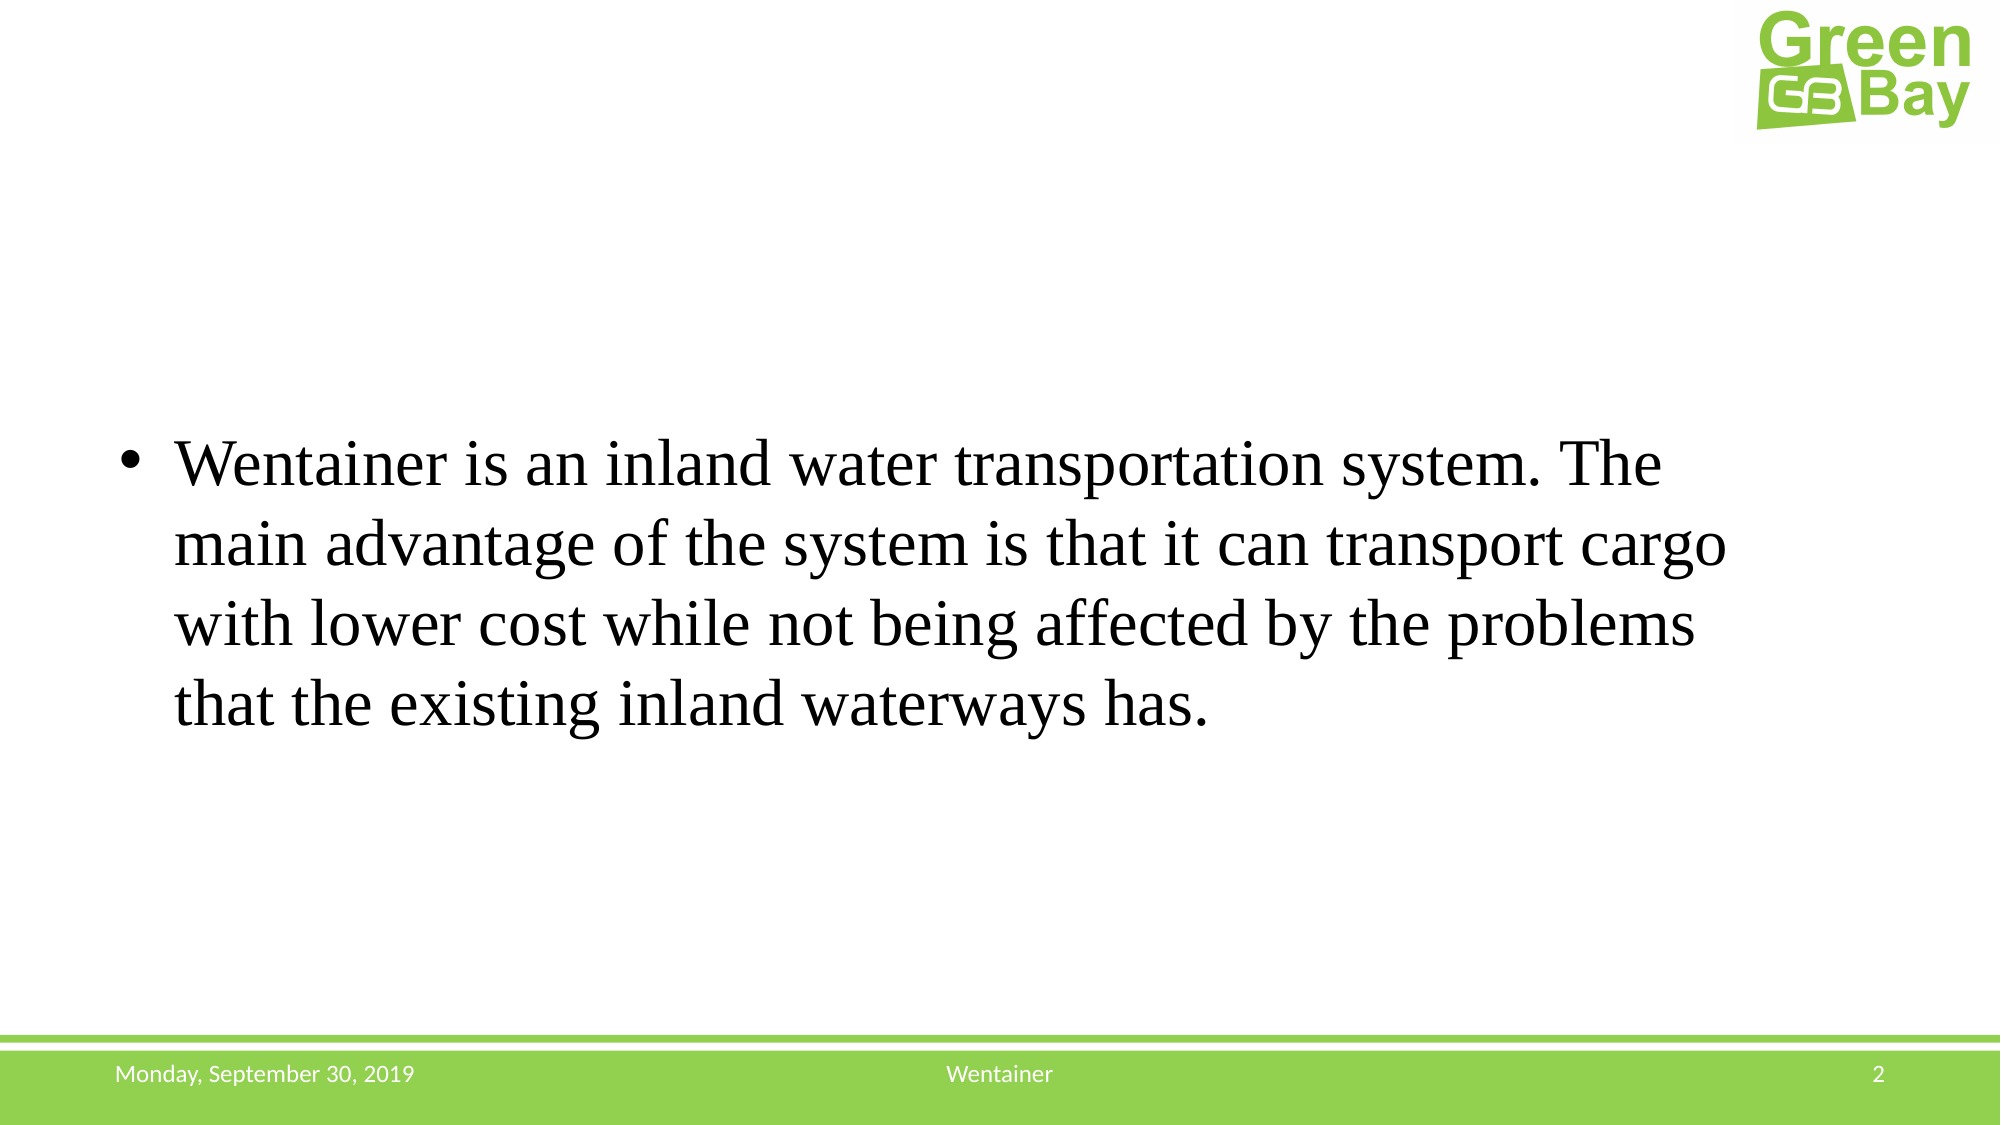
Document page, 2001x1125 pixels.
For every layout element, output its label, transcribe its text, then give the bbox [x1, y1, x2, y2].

slide_number 2 [1433, 1042, 1900, 1103]
list Wentainer is an inland water transportation system. The main advantage of the system is that it can transport cargo with lower cost while not being affected by the problems that the existing inland waterways has. [103, 411, 1829, 773]
footer Wentainer [683, 1042, 1317, 1103]
picture [1733, 0, 2000, 143]
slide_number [99, 1042, 567, 1103]
